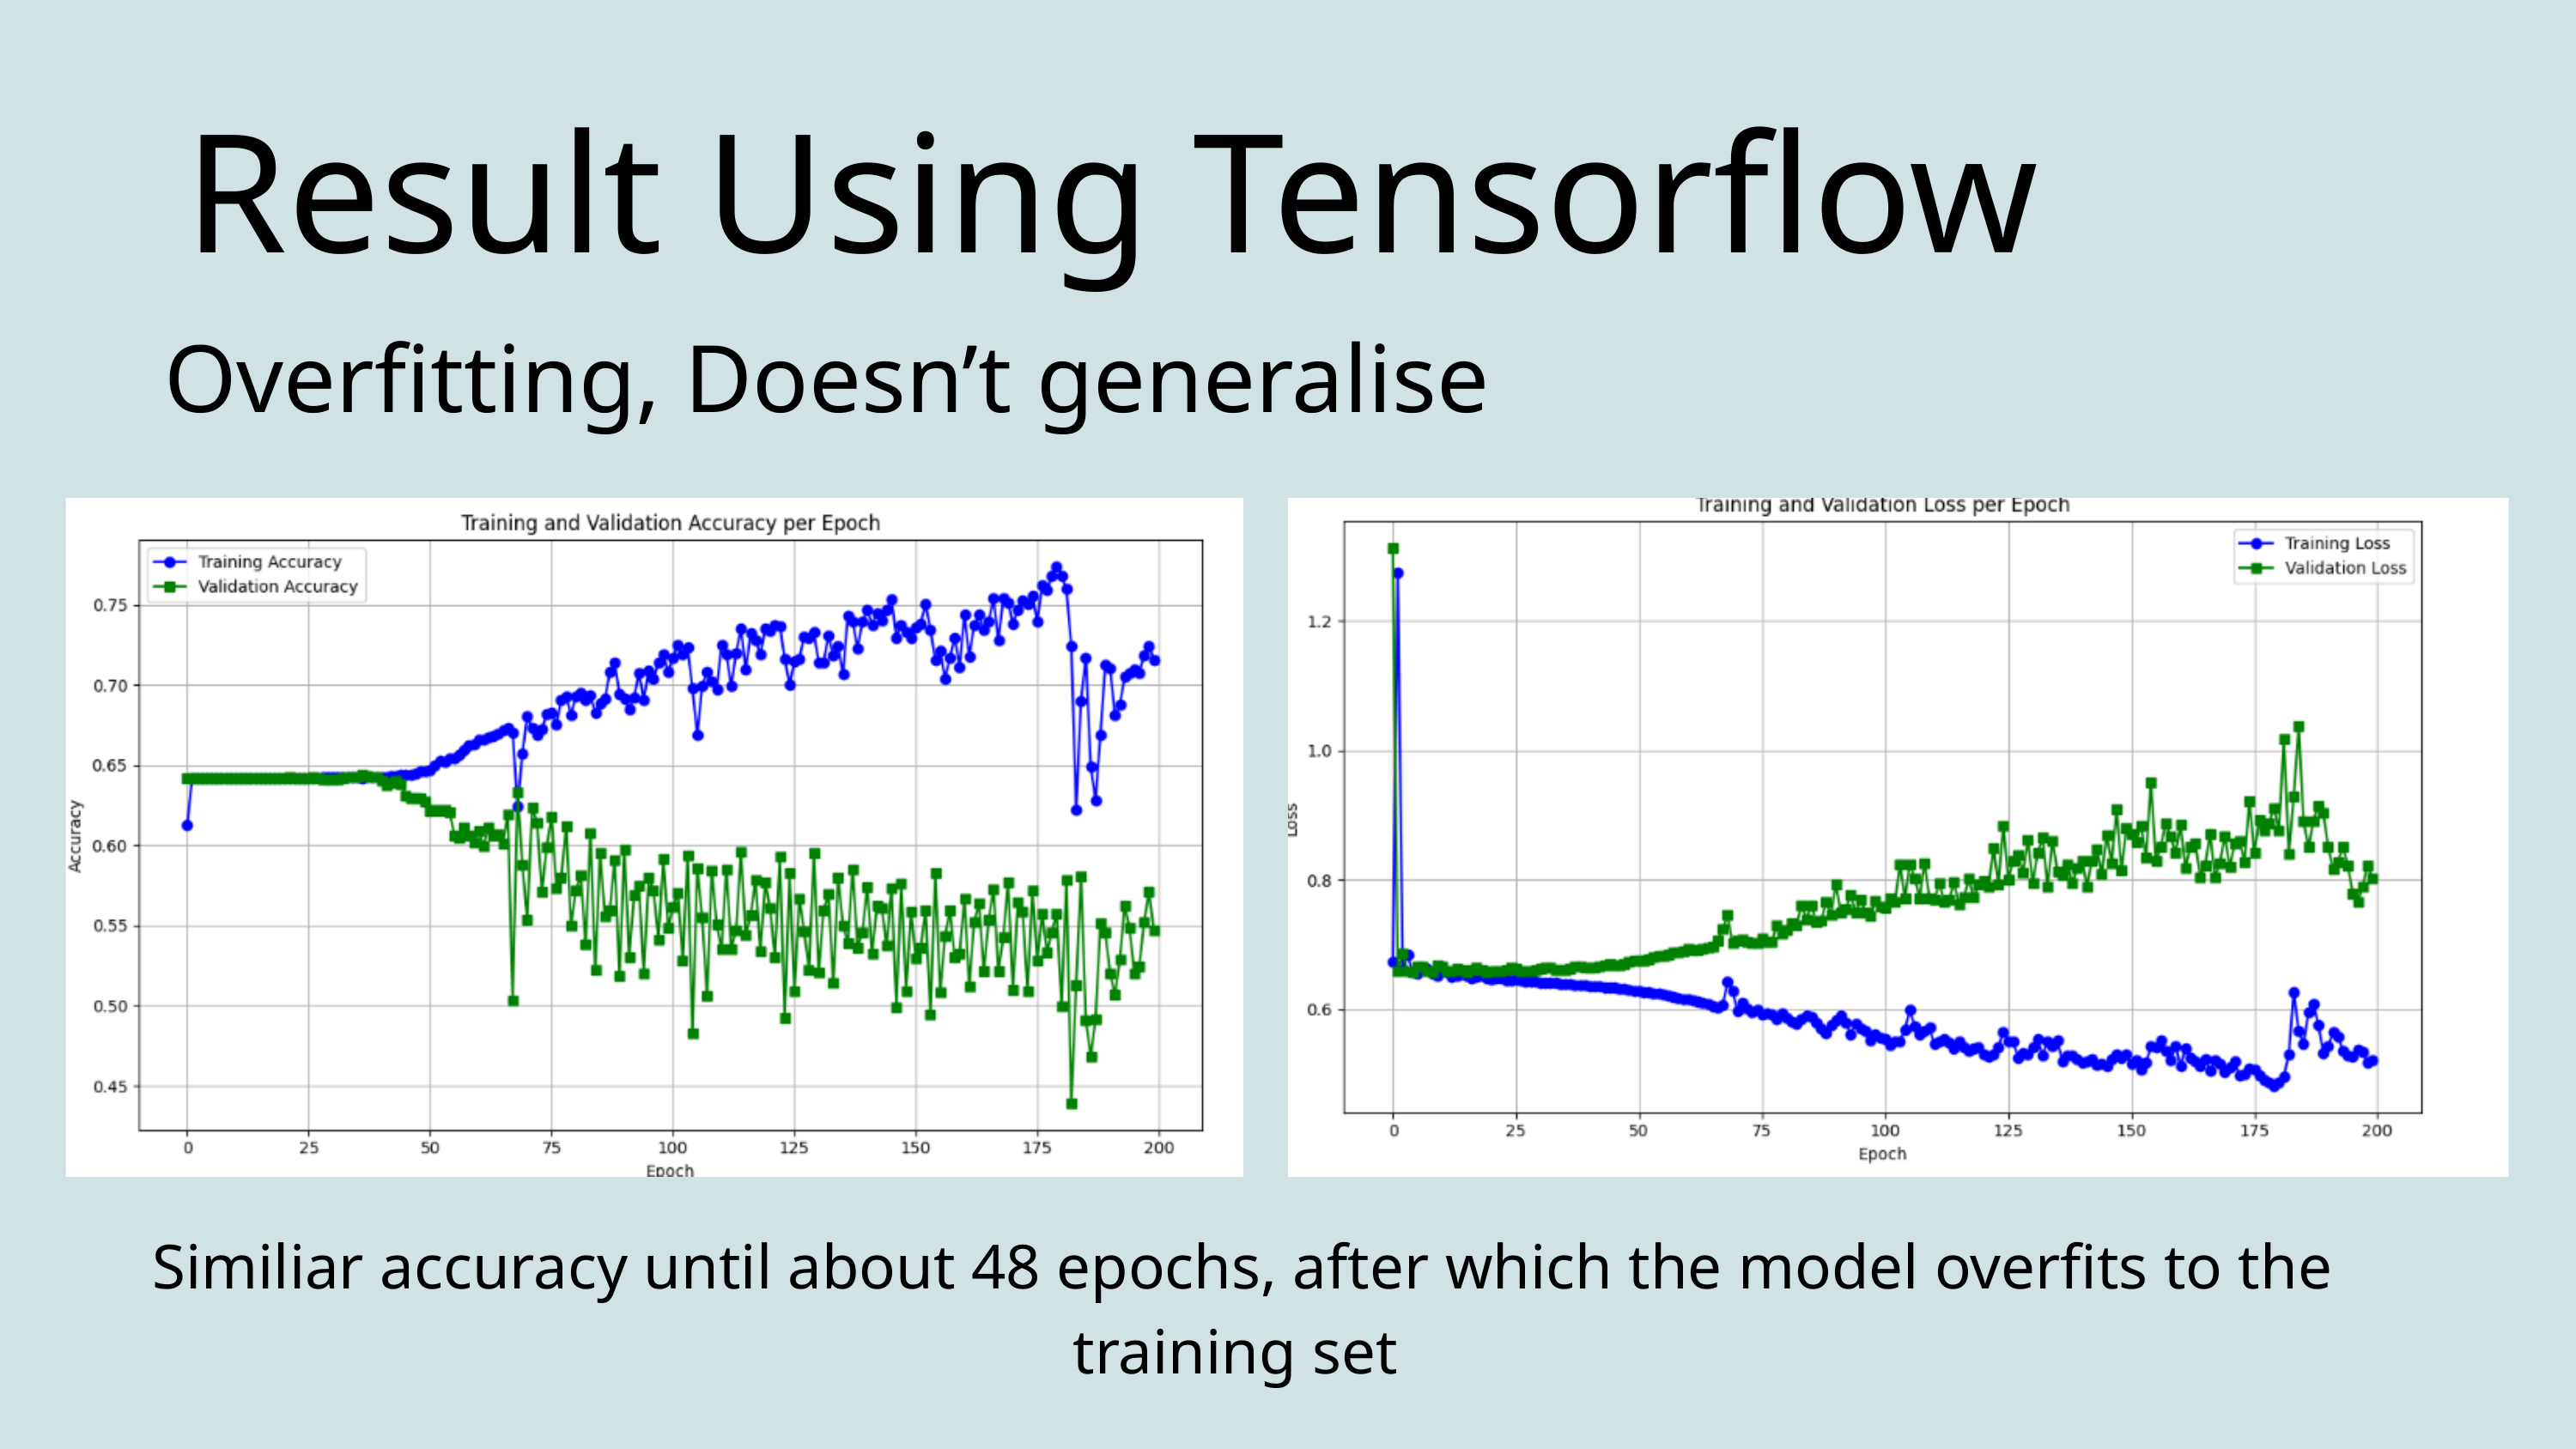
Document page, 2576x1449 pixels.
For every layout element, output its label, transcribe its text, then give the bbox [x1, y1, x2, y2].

text_box Overfitting, Doesn’t generalise [131, 300, 1522, 432]
text_box Result Using Tensorflow [143, 55, 2081, 286]
text_box Similiar accuracy until about 48 epochs, after which the model overfits to the training set [97, 1216, 2390, 1386]
text_box [1287, 498, 2509, 1177]
text_box [65, 498, 1244, 1177]
